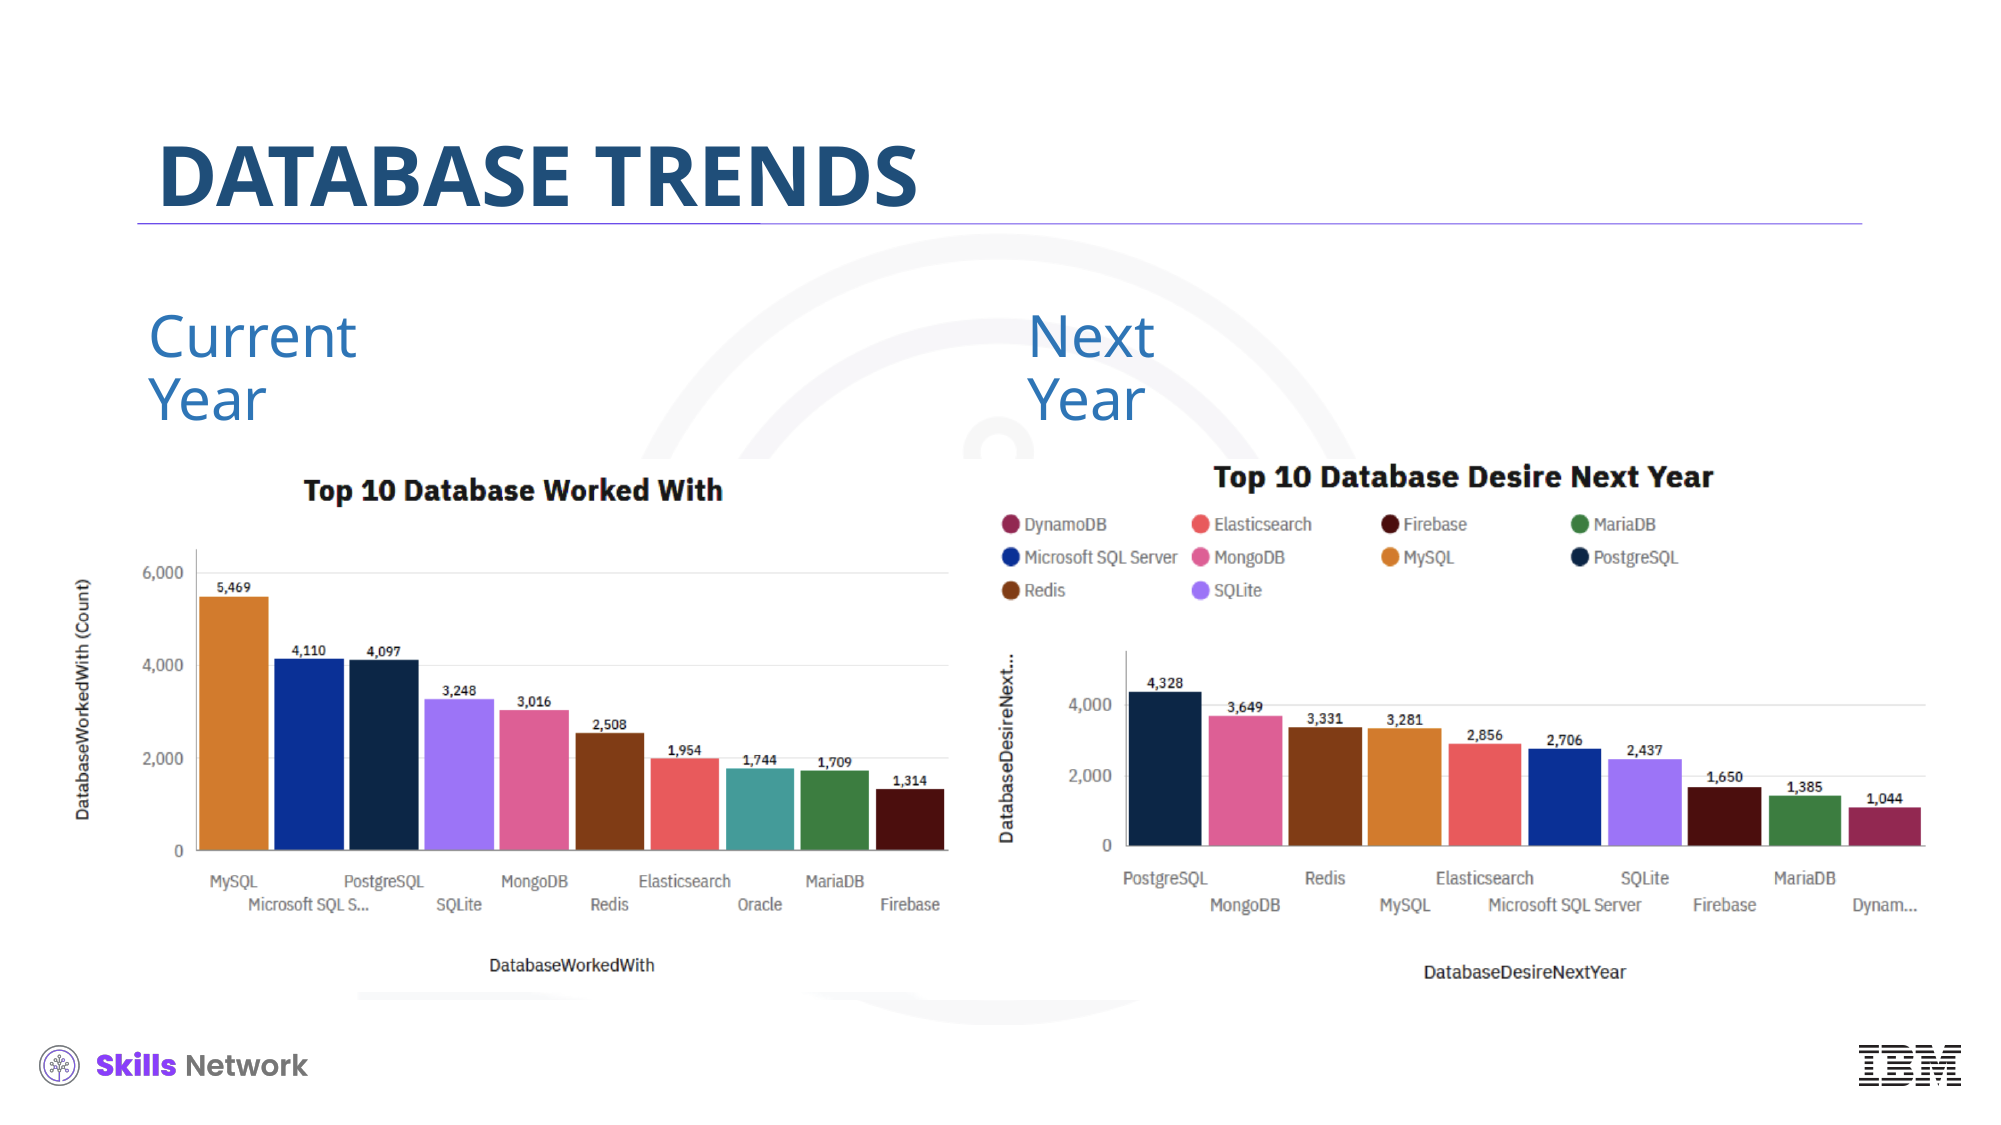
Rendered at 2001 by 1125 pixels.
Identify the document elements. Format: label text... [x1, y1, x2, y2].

list Current Year [133, 299, 500, 382]
picture [57, 459, 1943, 1000]
picture [1859, 1045, 1961, 1086]
list Next Year [1012, 299, 1301, 382]
title DATABASE TRENDS [141, 70, 1867, 288]
picture [39, 1045, 308, 1086]
